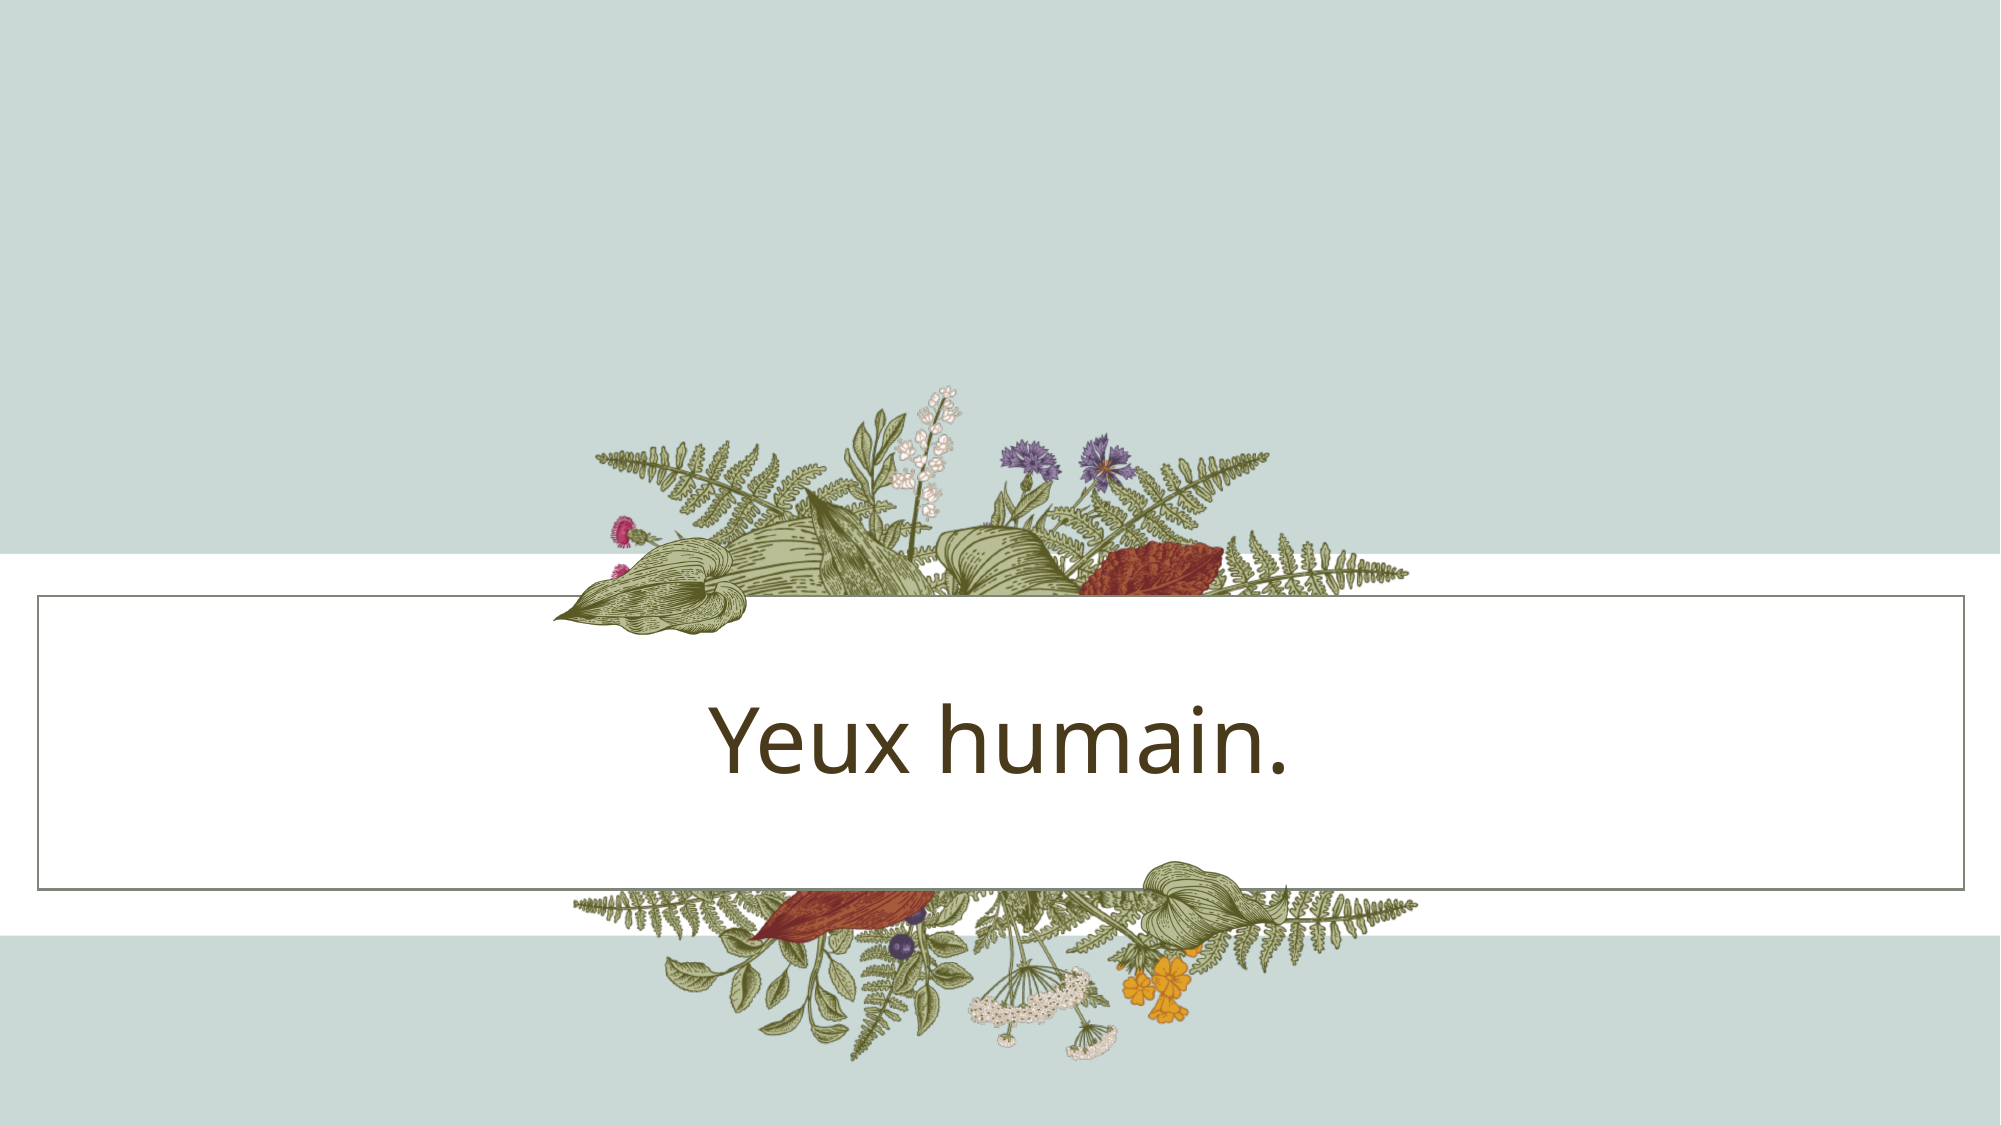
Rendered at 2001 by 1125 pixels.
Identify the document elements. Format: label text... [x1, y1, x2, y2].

title Yeux humain. [189, 680, 1811, 801]
picture [568, 806, 1434, 1072]
picture [551, 366, 1449, 636]
